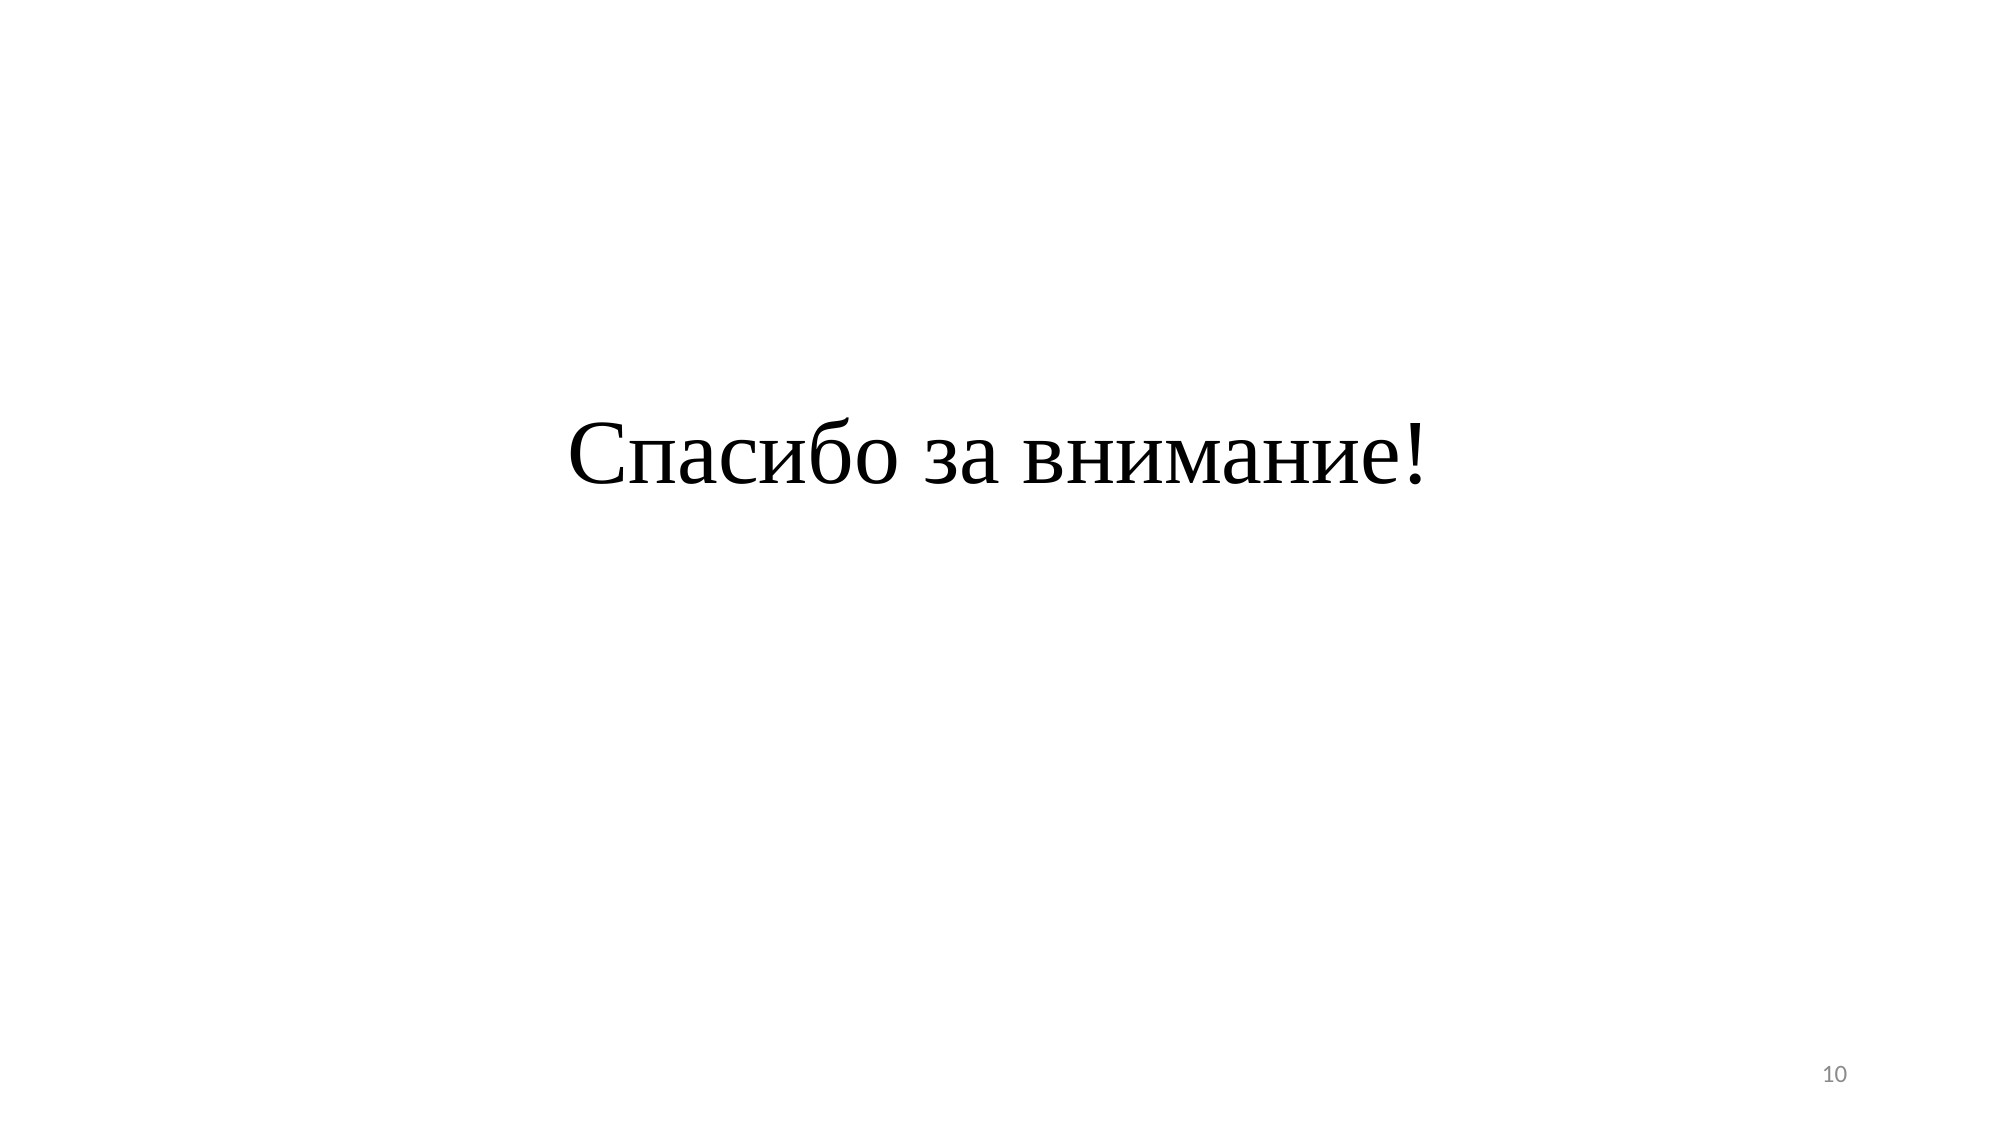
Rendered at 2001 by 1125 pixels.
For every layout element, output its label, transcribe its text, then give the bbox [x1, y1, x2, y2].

title Спасибо за внимание! [137, 345, 1863, 563]
slide_number 10 [1412, 1042, 1863, 1103]
